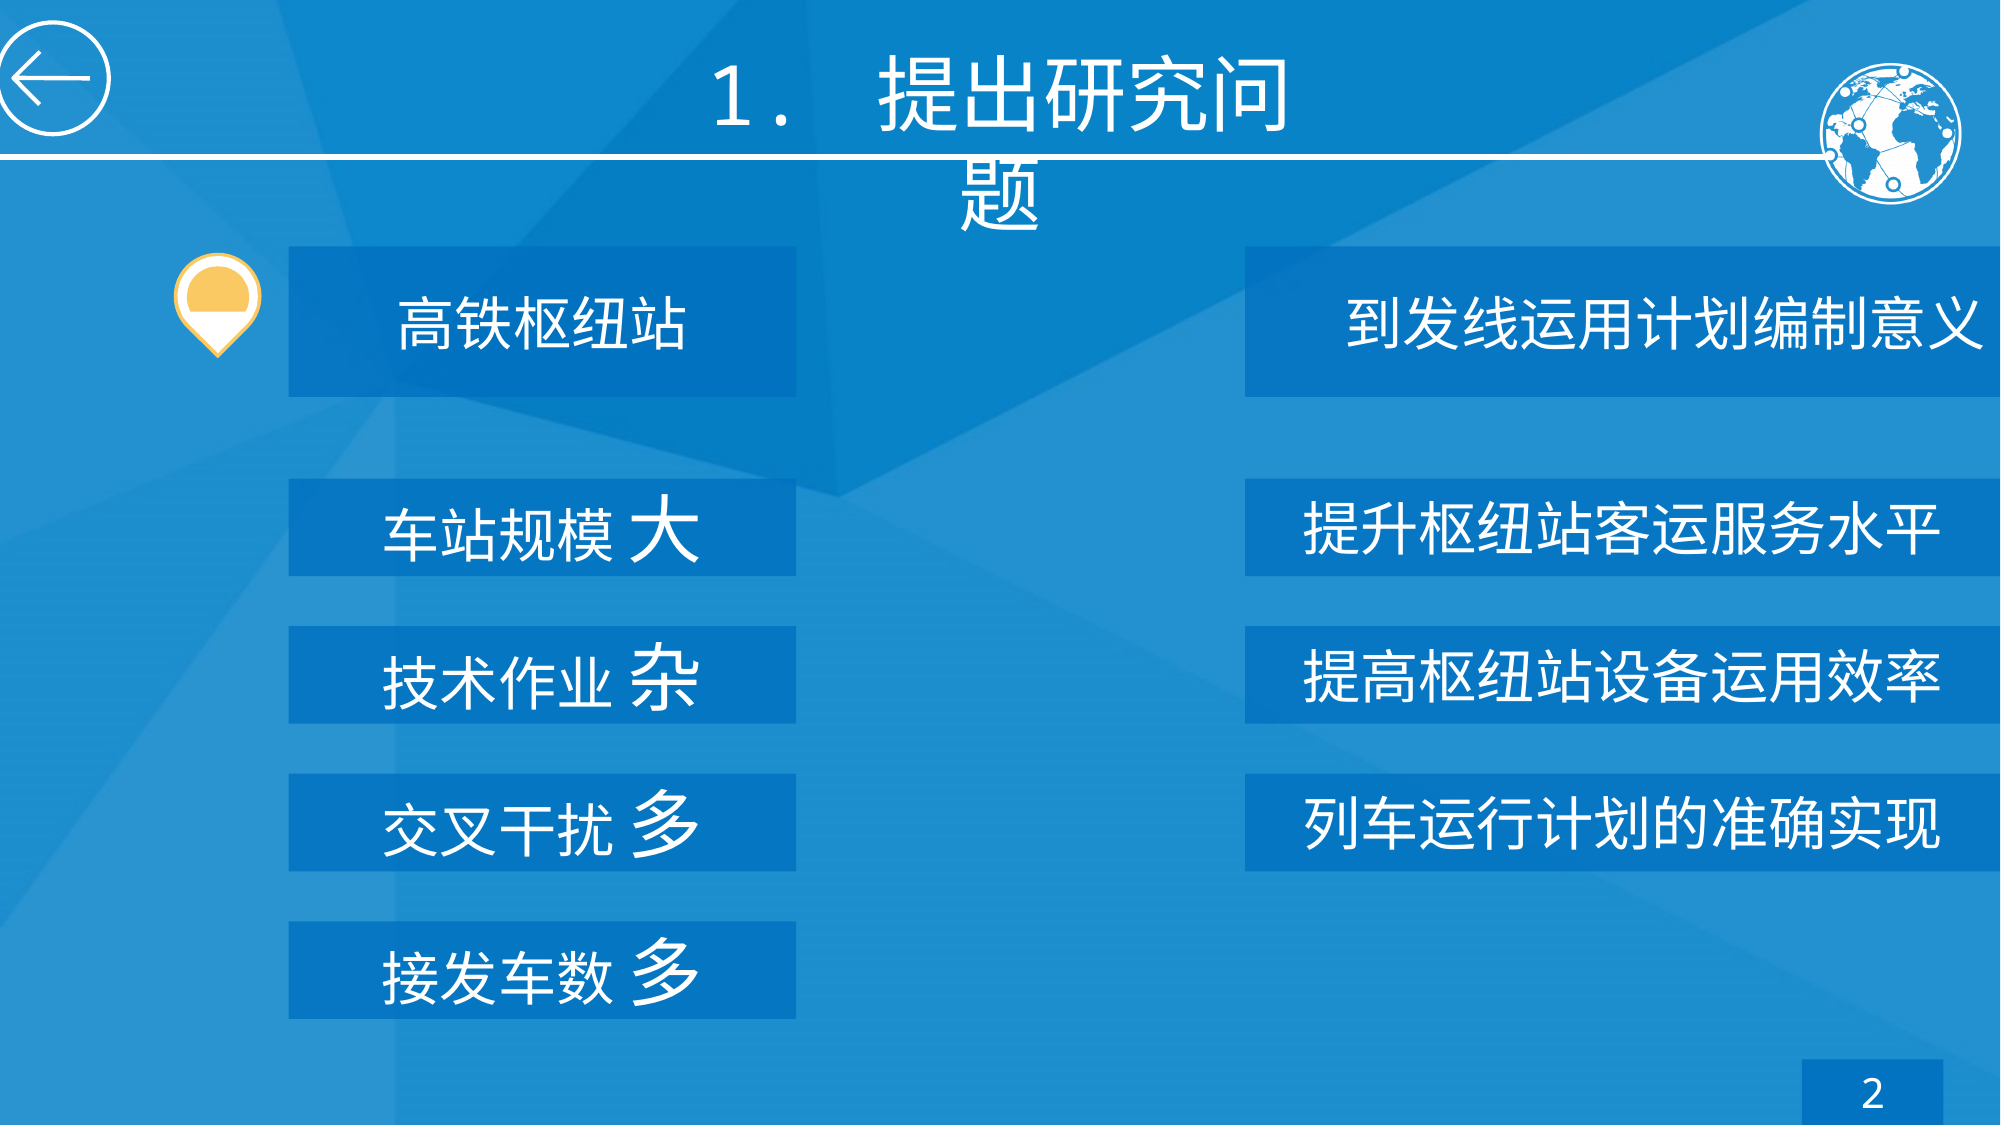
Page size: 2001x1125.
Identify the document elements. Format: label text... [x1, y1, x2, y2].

text_box 2 [1801, 1059, 1944, 1125]
text_box 到发线运用计划编制意义 [1244, 245, 2000, 398]
text_box [0, 20, 111, 137]
picture [0, 25, 106, 132]
text_box 提高枢纽站设备运用效率 [1244, 625, 2000, 725]
text_box 高铁枢纽站 [288, 245, 797, 398]
text_box 交叉干扰 多 [288, 773, 797, 872]
text_box 技术作业 杂 [288, 625, 797, 725]
text_box 1. 提出研究问题 [663, 35, 1337, 141]
text_box 接发车数 多 [288, 920, 797, 1020]
text_box 提升枢纽站客运服务水平 [1244, 478, 2000, 577]
text_box 列车运行计划的准确实现 [1244, 773, 2000, 872]
text_box 车站规模 大 [288, 478, 797, 577]
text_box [169, 248, 267, 359]
picture [0, 0, 2001, 1125]
